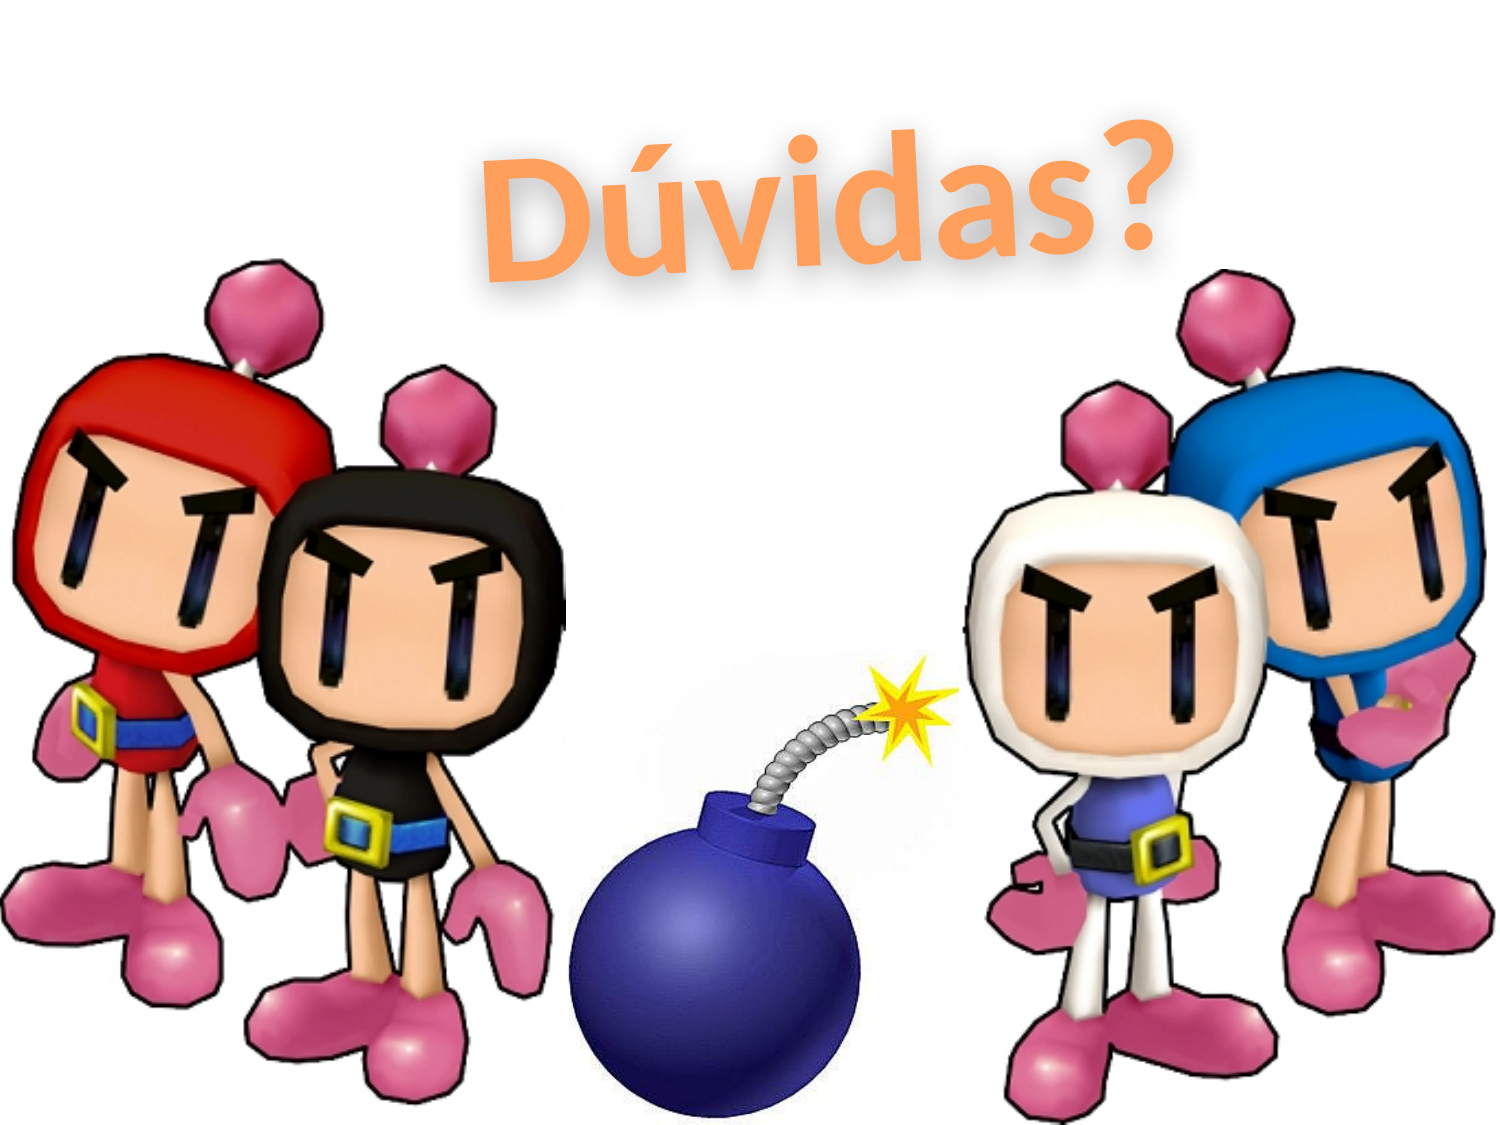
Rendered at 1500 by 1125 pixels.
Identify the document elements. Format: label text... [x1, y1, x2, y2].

picture [0, 257, 1500, 1125]
text_box Dúvidas? [454, 51, 1204, 324]
